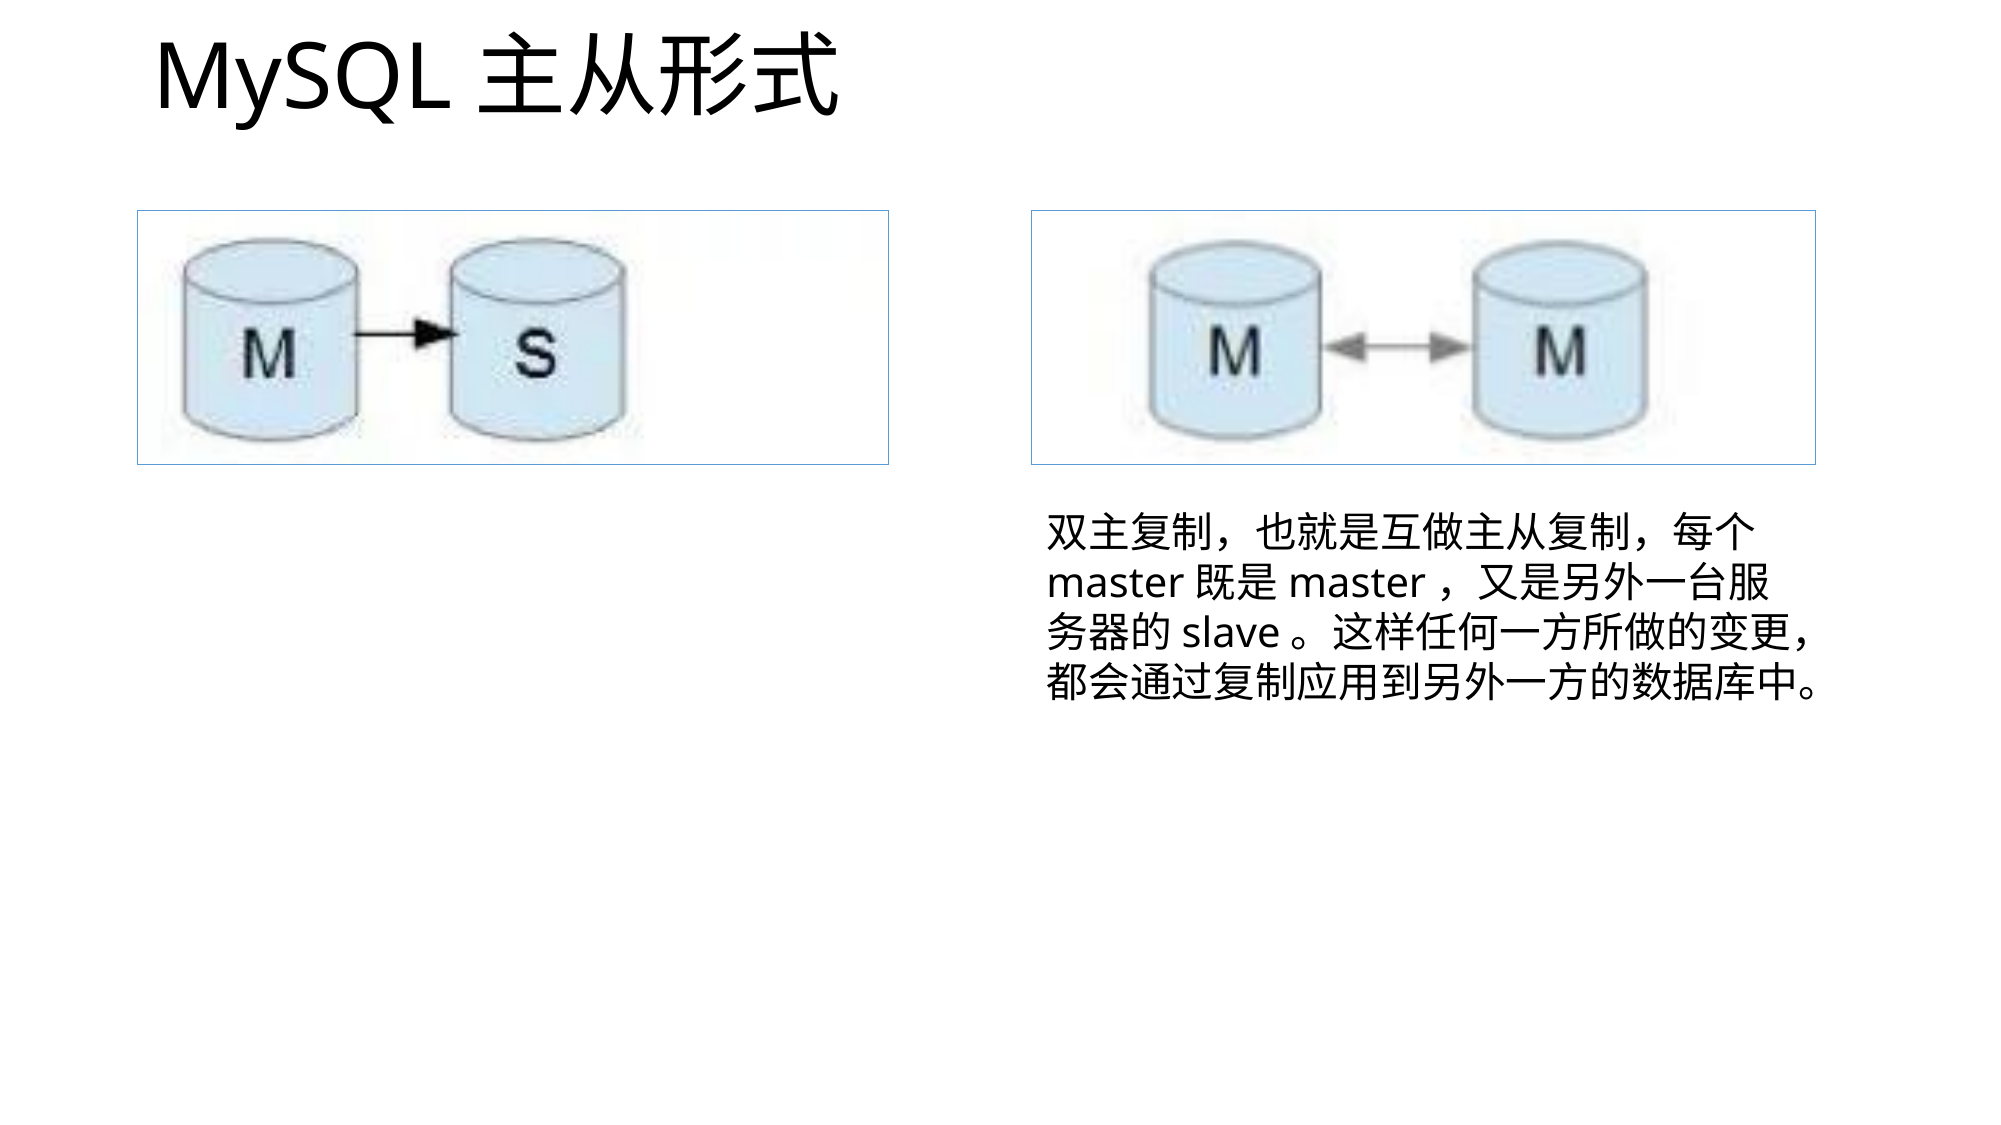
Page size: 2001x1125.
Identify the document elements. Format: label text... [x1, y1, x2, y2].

text_box 双主复制，也就是互做主从复制，每个master既是master，又是另外一台服务器的slave。这样任何一方所做的变更，都会通过复制应用到另外一方的数据库中。 [1031, 498, 1816, 714]
picture [1031, 210, 1816, 465]
title MySQL主从形式 [137, 0, 1863, 159]
picture [137, 210, 889, 465]
